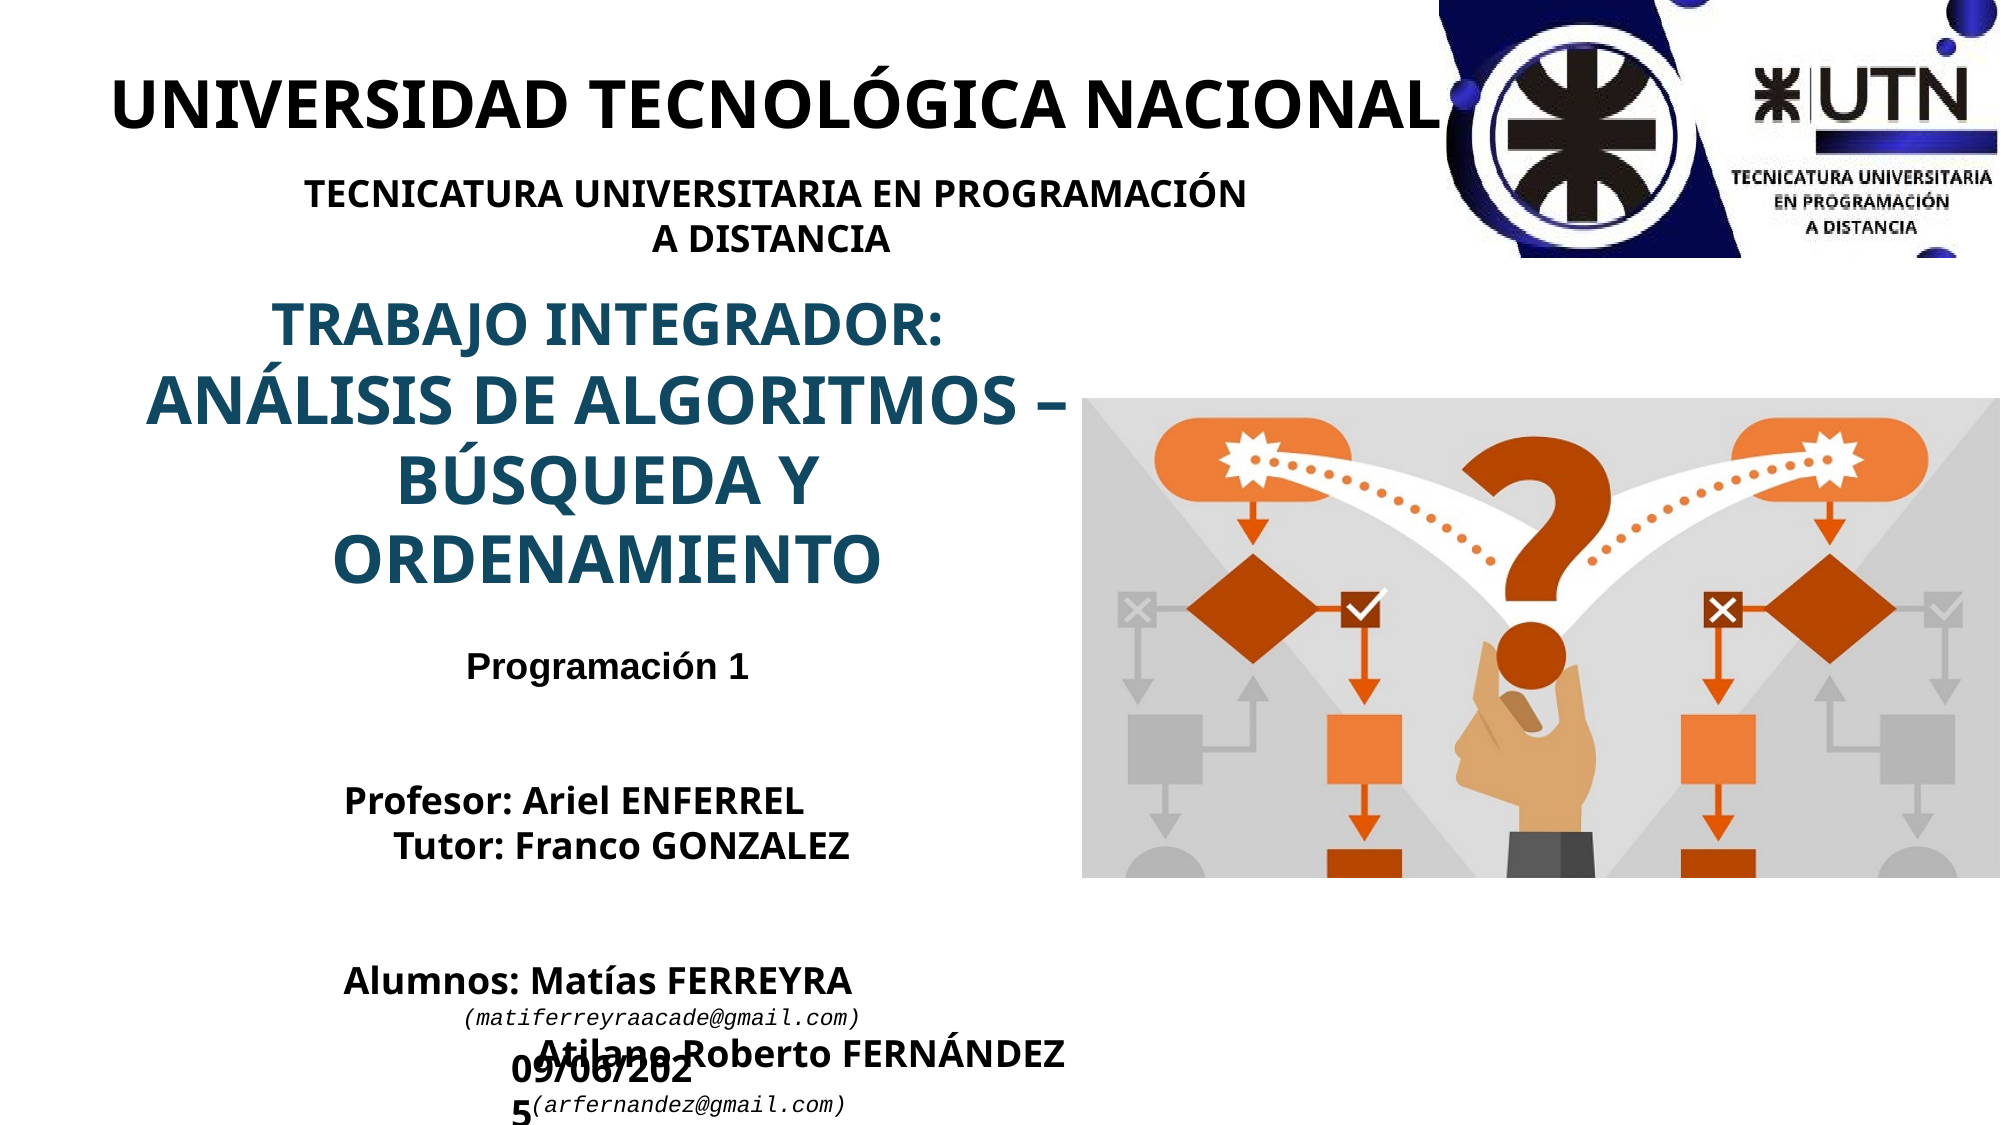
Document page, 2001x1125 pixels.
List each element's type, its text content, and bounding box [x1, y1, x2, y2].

text_box TECNICATURA UNIVERSITARIA EN PROGRAMACIÓN A DISTANCIA [276, 162, 1277, 268]
picture [1081, 398, 2000, 878]
text_box 09/06/2025 [496, 1037, 720, 1125]
picture [1438, 0, 2000, 259]
text_box TRABAJO INTEGRADOR: ANÁLISIS DE ALGORITMOS – BÚSQUEDA Y ORDENAMIENTO Programación 1 Profesor: Ariel ENFERREL Tutor: Franco GONZALEZ Alumnos: Matías FERREYRA (matiferreyraacade@gmail.com) Atilano Roberto FERNÁNDEZ (arfernandez@gmail.com) [107, 280, 1108, 1125]
text_box UNIVERSIDAD TECNOLÓGICA NACIONAL [94, 54, 1438, 149]
